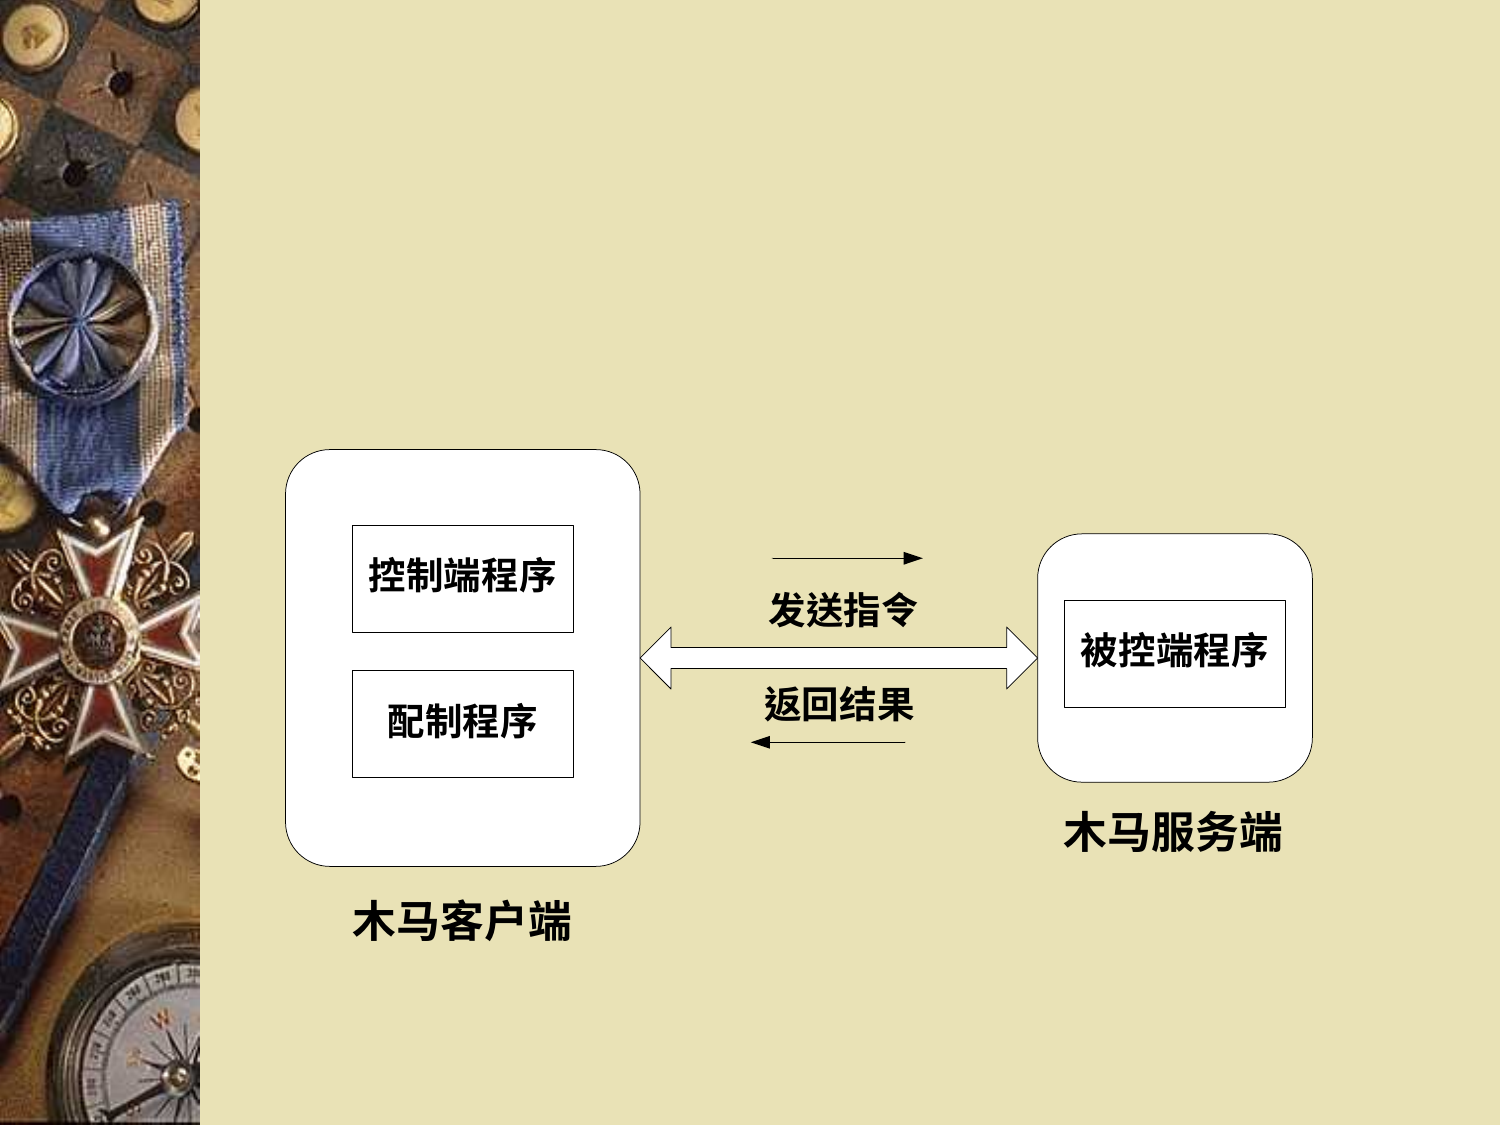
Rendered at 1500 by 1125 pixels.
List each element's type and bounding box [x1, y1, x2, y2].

text_box [280, 445, 1333, 962]
picture [0, 1, 200, 1125]
